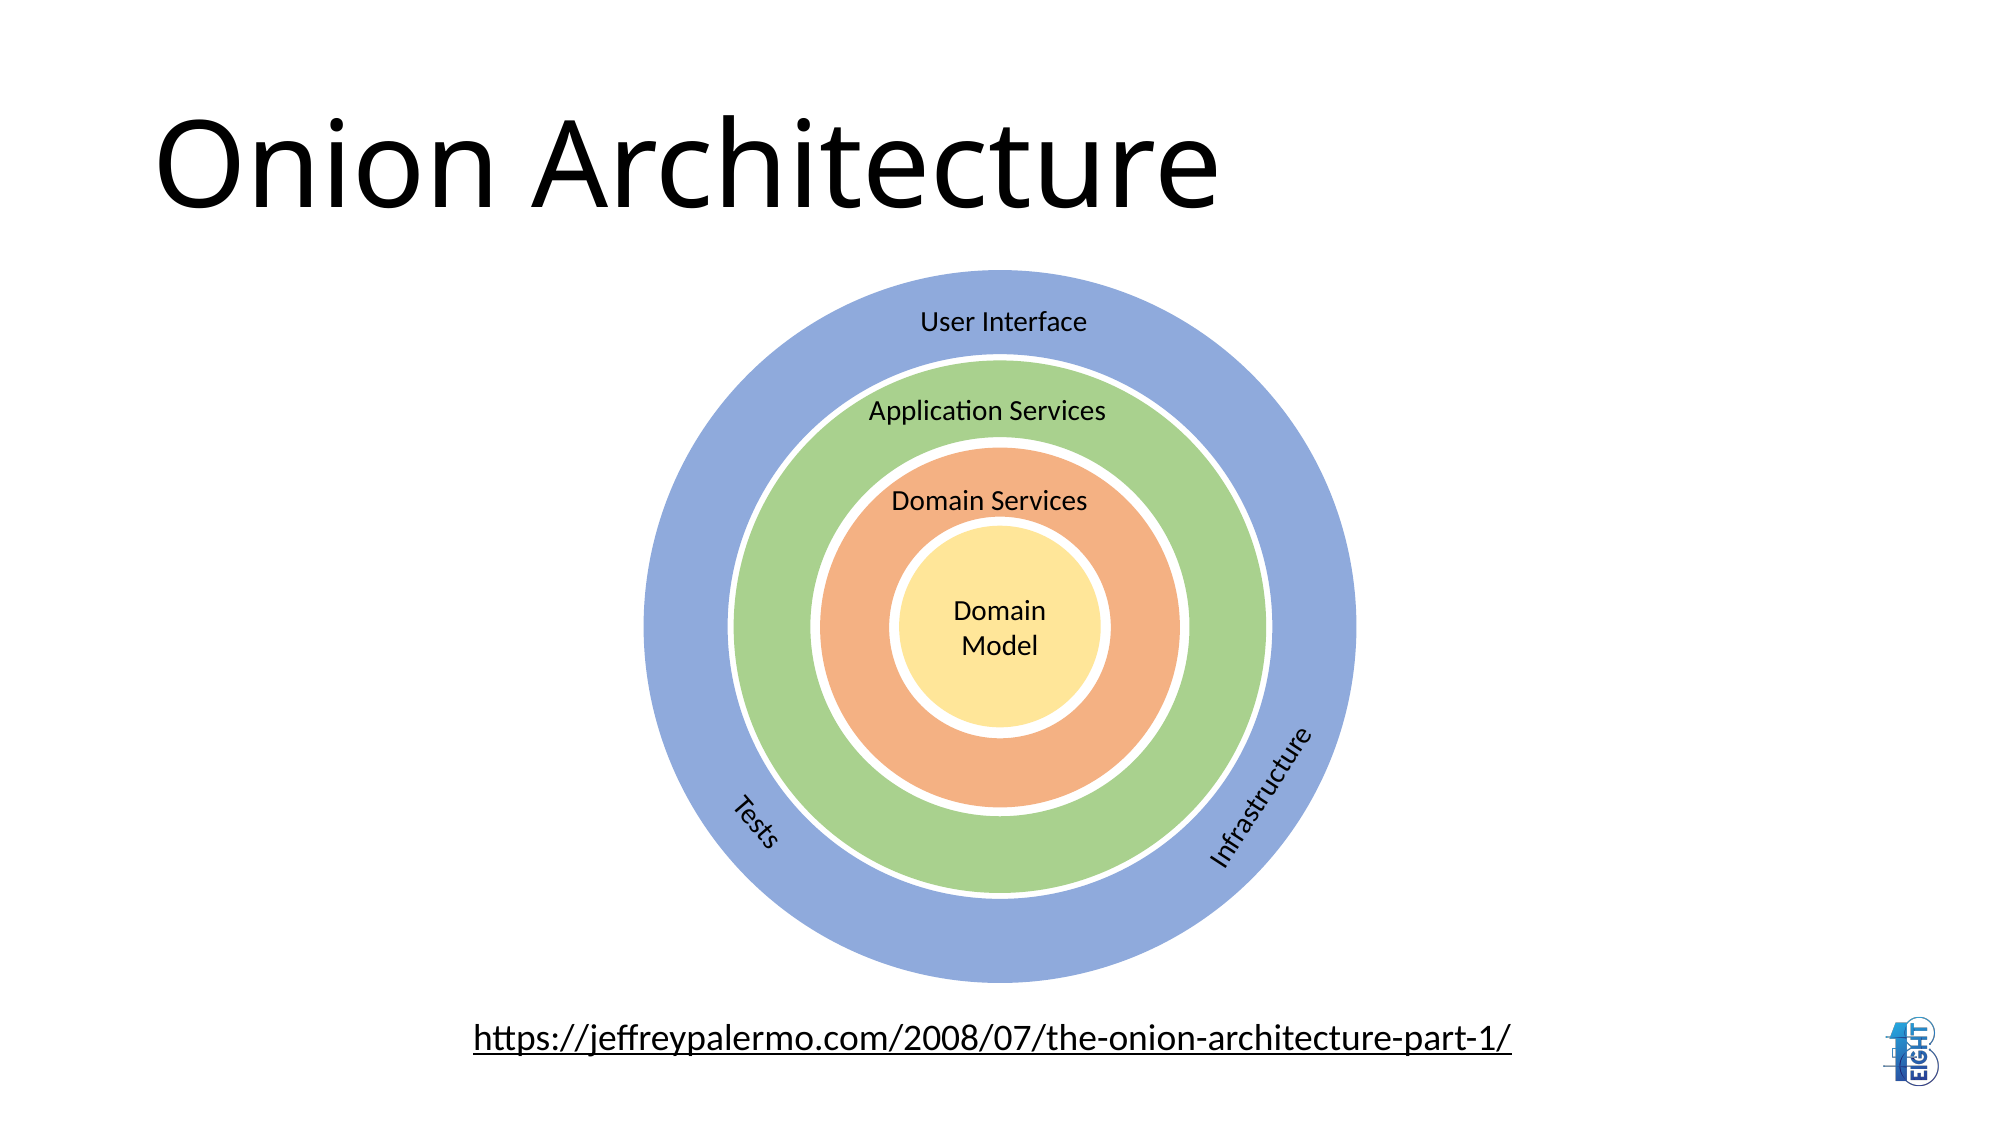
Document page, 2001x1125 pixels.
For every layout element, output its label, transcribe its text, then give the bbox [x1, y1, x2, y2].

title Onion Architecture [137, 59, 1863, 278]
text_box https://jeffreypalermo.com/2008/07/the-onion-architecture-part-1/ [458, 1005, 1542, 1065]
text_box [643, 270, 1357, 983]
picture [1875, 1015, 1947, 1088]
